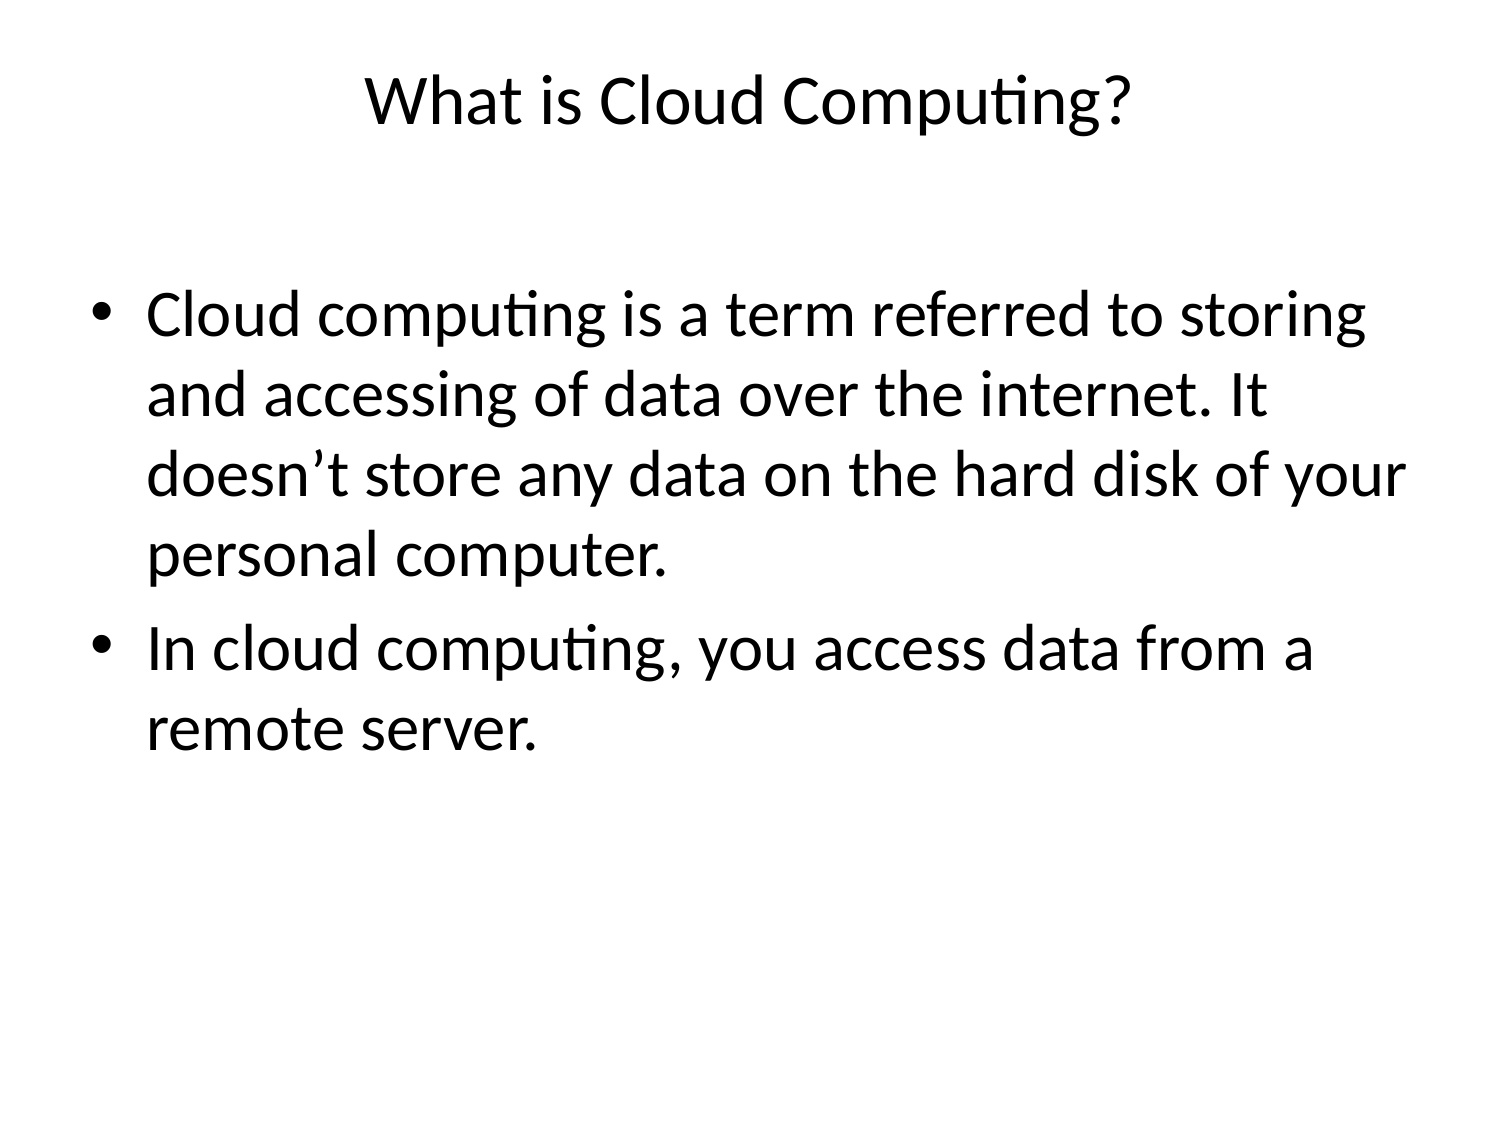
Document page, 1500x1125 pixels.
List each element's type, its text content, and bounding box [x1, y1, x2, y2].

title What is Cloud Computing? [75, 45, 1425, 233]
list Cloud computing is a term referred to storing and accessing of data over the internet. It doesn’t store any data on the hard disk of your personal computer. In cloud computing, you access data from a remote server. [75, 262, 1425, 1005]
